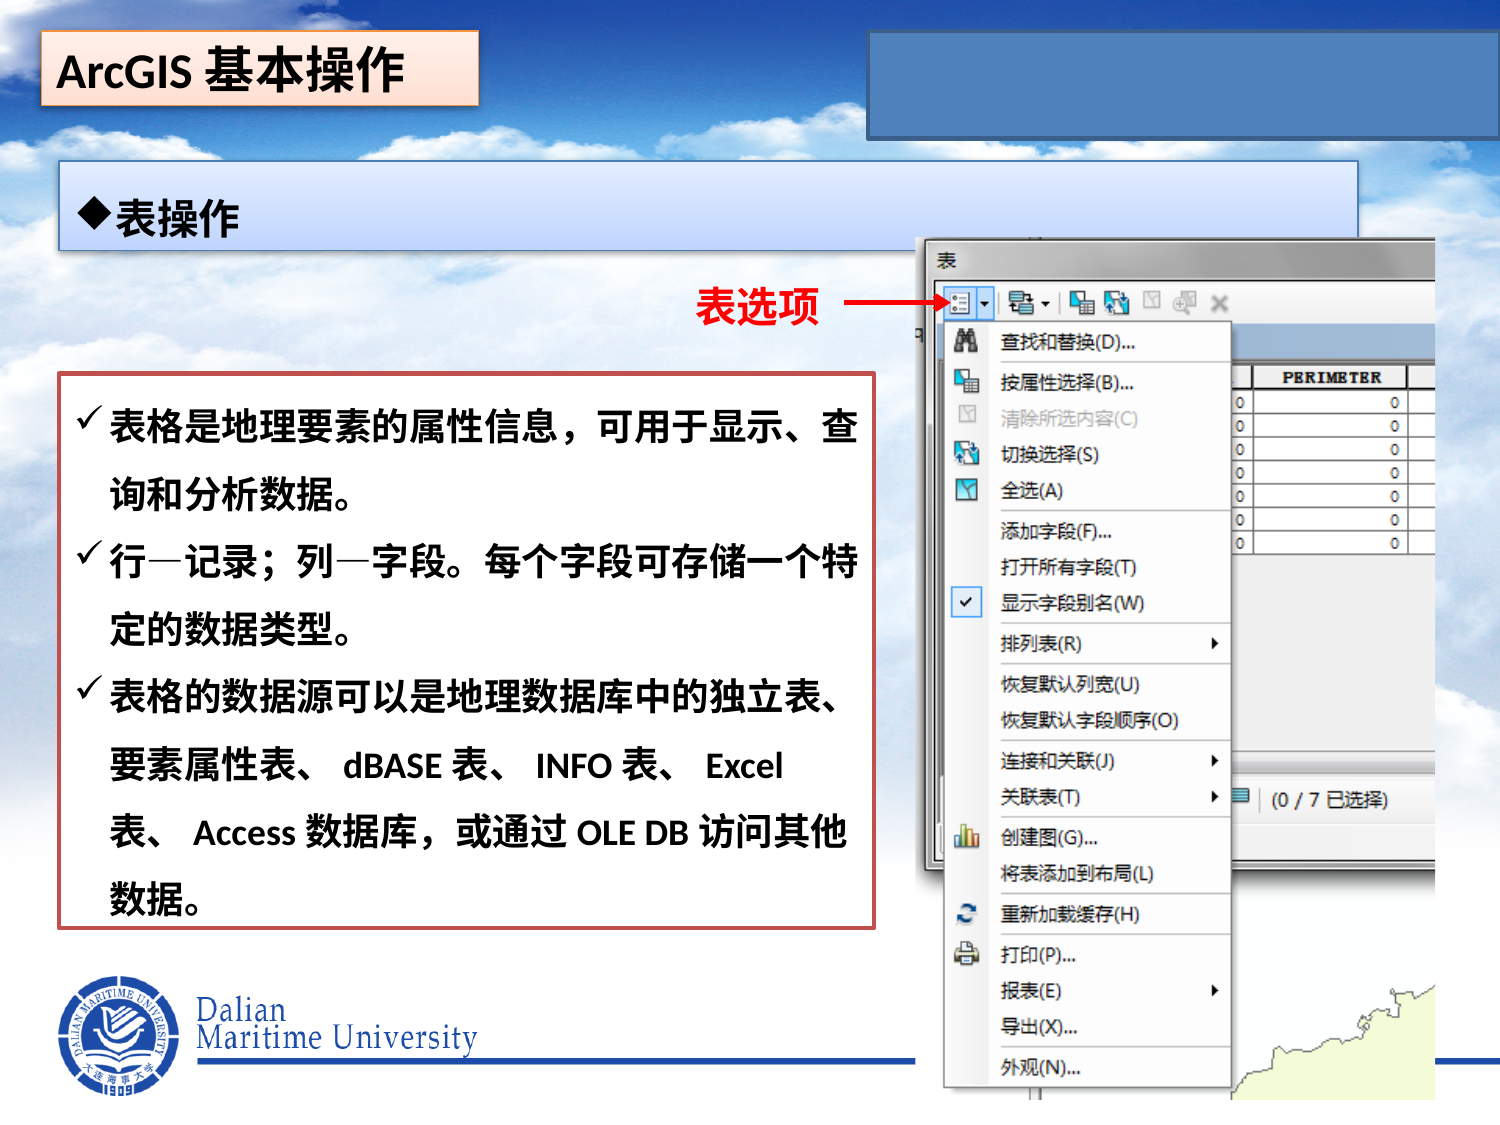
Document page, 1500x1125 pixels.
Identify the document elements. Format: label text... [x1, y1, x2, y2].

text_box 表选项 [680, 273, 836, 338]
text_box 表格是地理要素的属性信息，可用于显示、查询和分析数据。 行—记录；列—字段。每个字段可存储一个特定的数据类型。 表格的数据源可以是地理数据库中的独立表、要素属性表、dBASE表、INFO表、Excel表、Access数据库，或通过OLE DB访问其他数据。 [57, 371, 876, 930]
text_box ArcGIS基本操作 [41, 30, 479, 106]
text_box 表操作 [58, 160, 1359, 251]
picture [0, 0, 1500, 1125]
